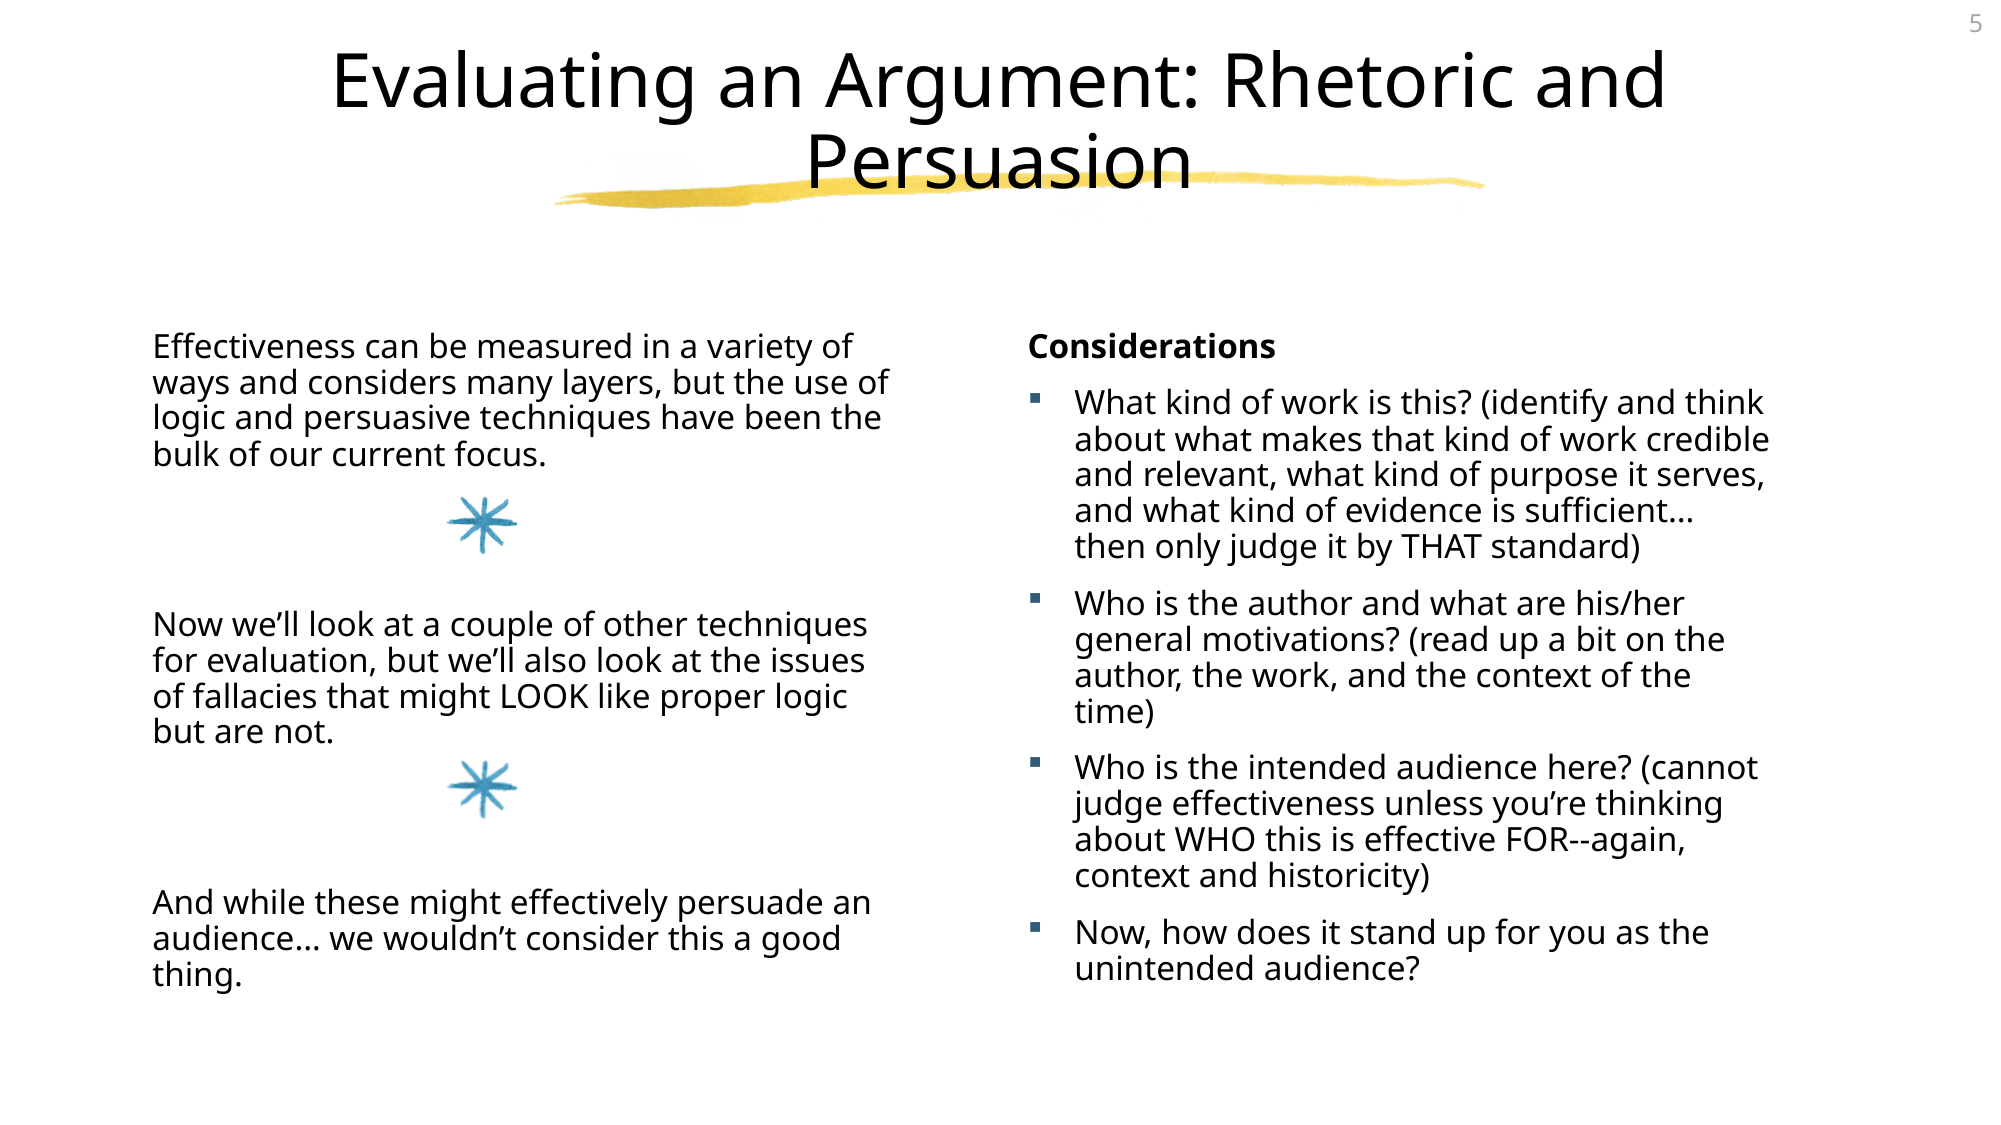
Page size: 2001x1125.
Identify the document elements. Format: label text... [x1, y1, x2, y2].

picture [440, 750, 525, 835]
title Evaluating an Argument: Rhetoric and Persuasion [137, 59, 1863, 187]
list Considerations What kind of work is this? (identify and think about what makes that kind of work credible and relevant, what kind of purpose it serves, and what kind of evidence is sufficient… then only judge it by THAT standard) Who is the author and what are his/her general motivations? (read up a bit on the author, the work, and the context of the time) Who is the intended audience here? (cannot judge effectiveness unless you’re thinking about WHO this is effective FOR--again, context and historicity) Now, how does it stand up for you as the unintended audience? [1012, 322, 1787, 1015]
list Effectiveness can be measured in a variety of ways and considers many layers, but the use of logic and persuasive techniques have been the bulk of our current focus. Now we’ll look at a couple of other techniques for evaluation, but we’ll also look at the issues of fallacies that might LOOK like proper logic but are not. And while these might effectively persuade an audience… we wouldn’t consider this a good thing. [137, 322, 912, 1015]
picture [548, 187, 1507, 221]
picture [439, 486, 525, 570]
